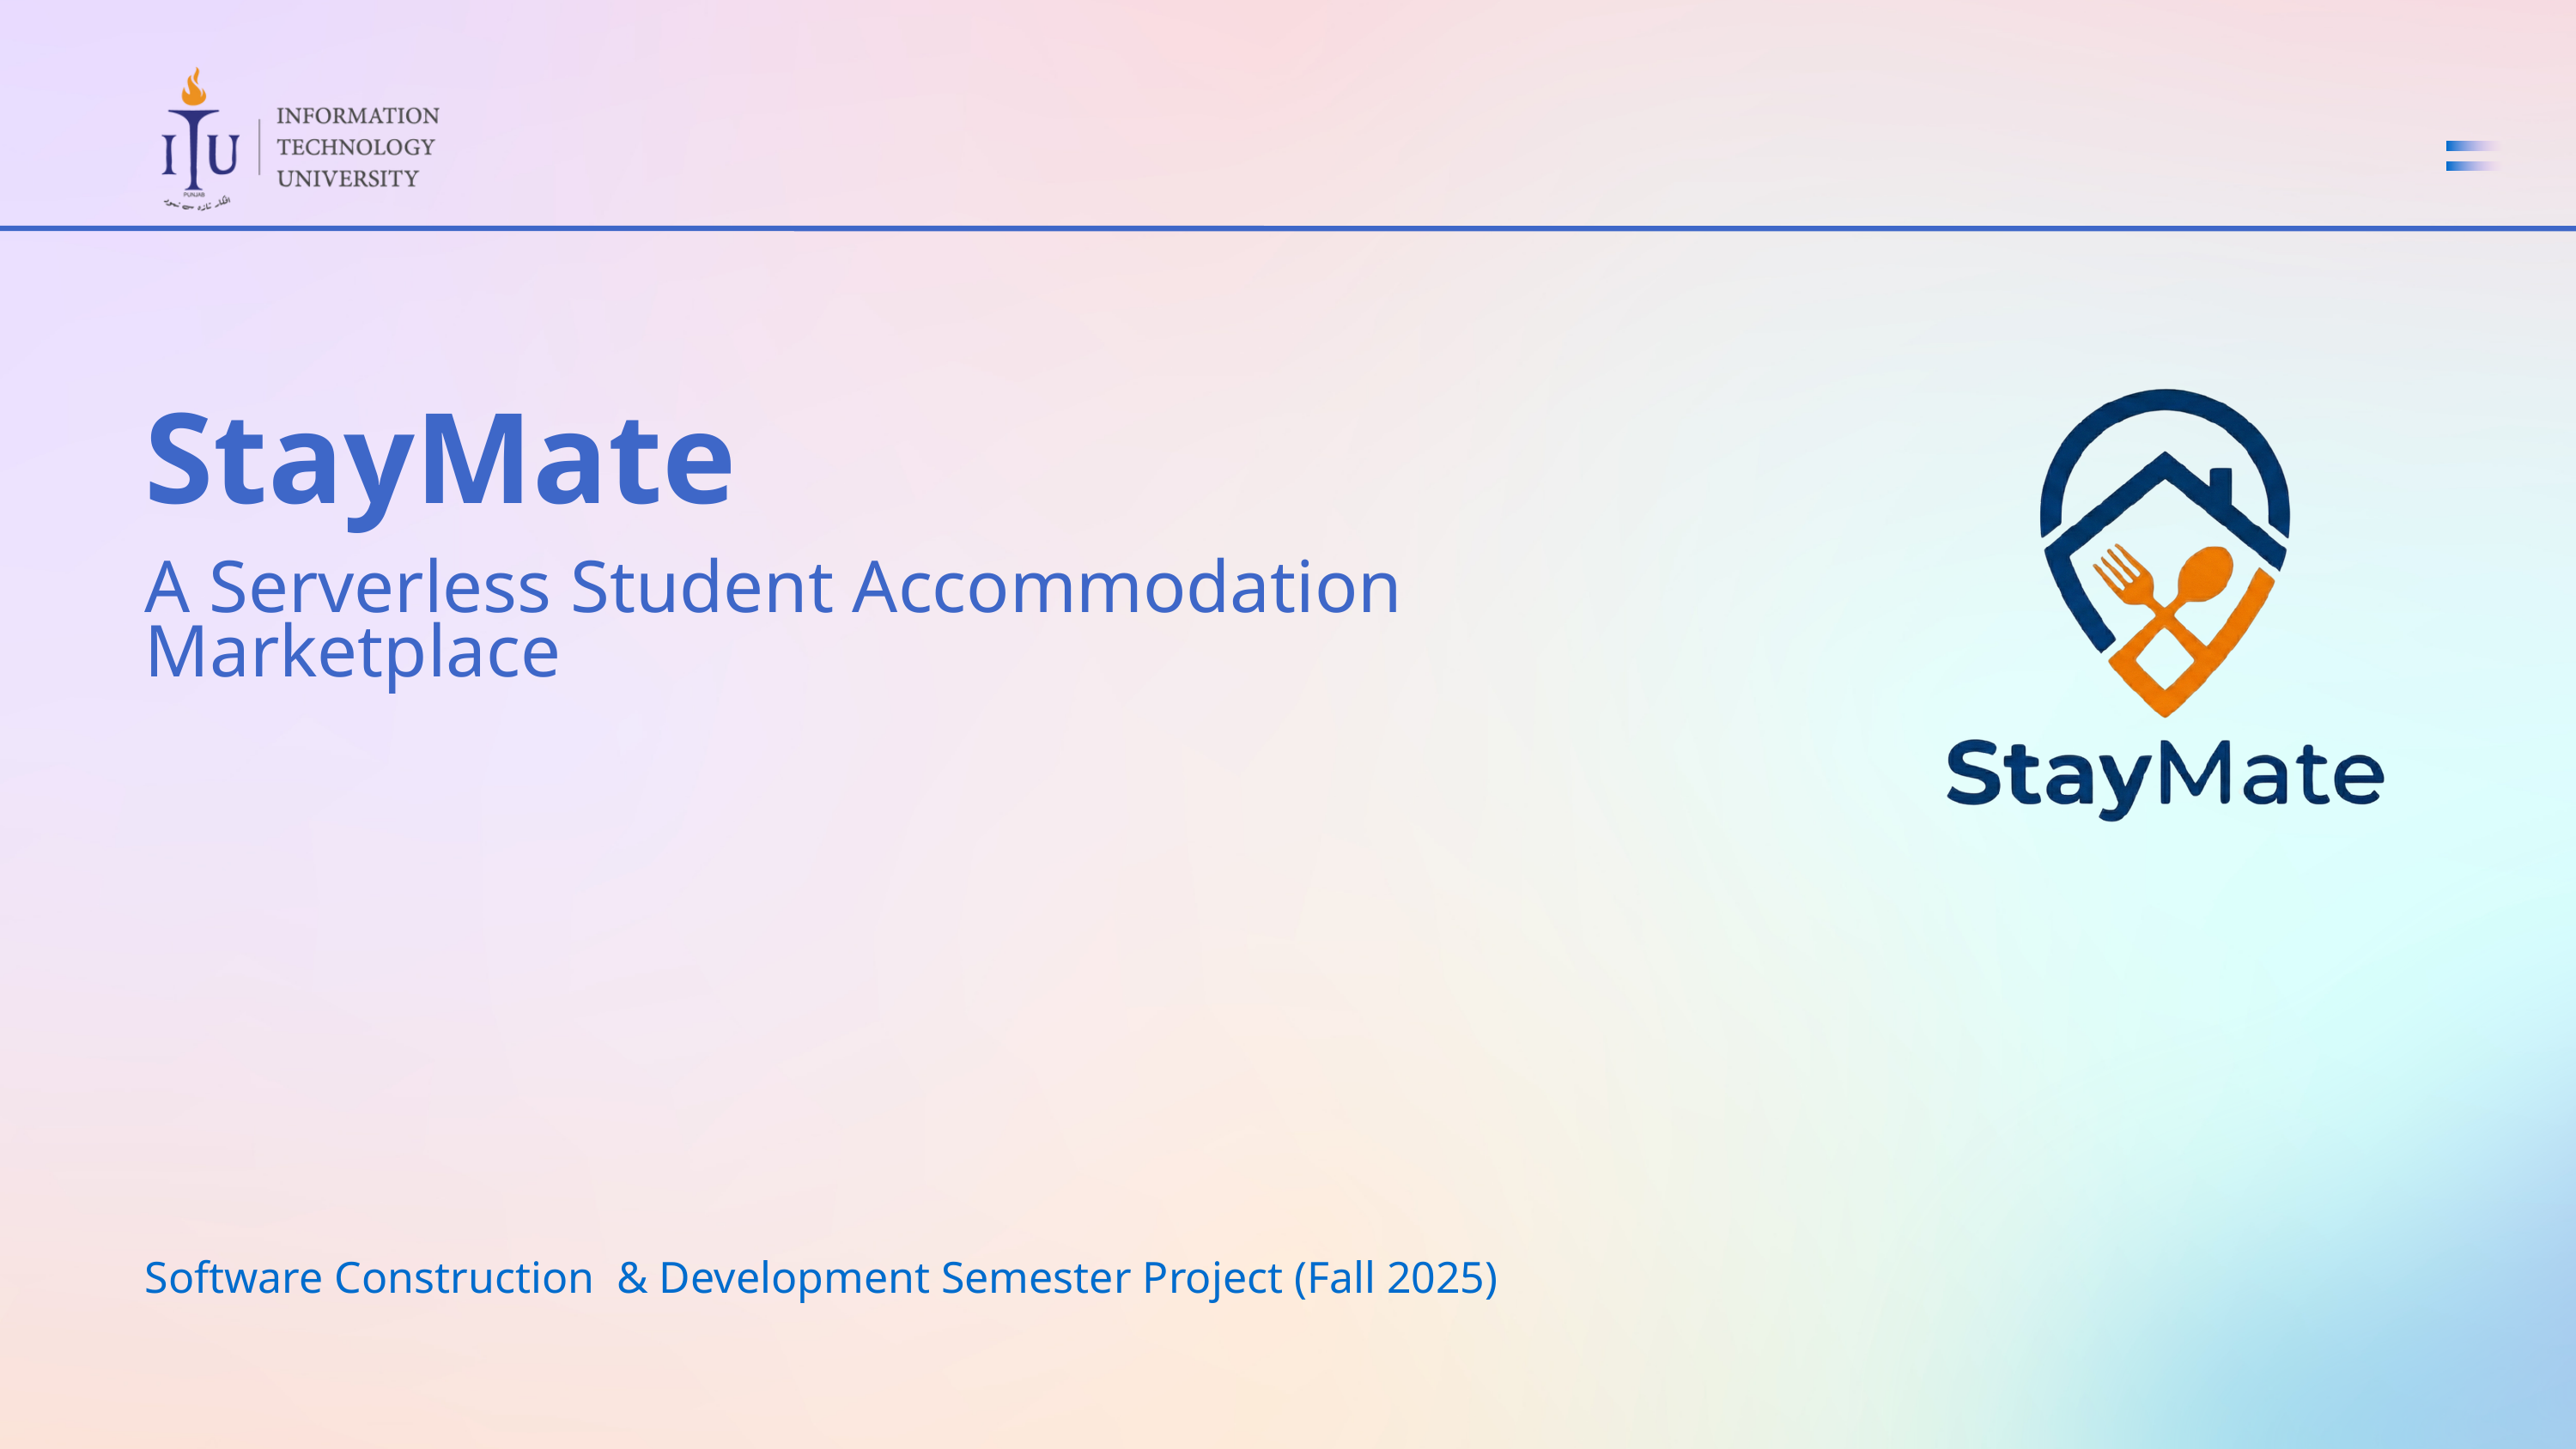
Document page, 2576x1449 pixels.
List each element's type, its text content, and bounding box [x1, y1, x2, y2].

text_box [1818, 746, 2576, 1449]
text_box [144, 57, 449, 219]
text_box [2445, 161, 2503, 171]
text_box [0, 229, 2576, 1449]
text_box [1855, 299, 2475, 919]
text_box StayMate [144, 417, 1850, 530]
text_box Software Construction & Development Semester Project (Fall 2025) [144, 1241, 1652, 1302]
text_box [0, 0, 2576, 228]
text_box A Serverless Student Accommodation Marketplace [144, 563, 1819, 691]
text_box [2445, 141, 2503, 151]
